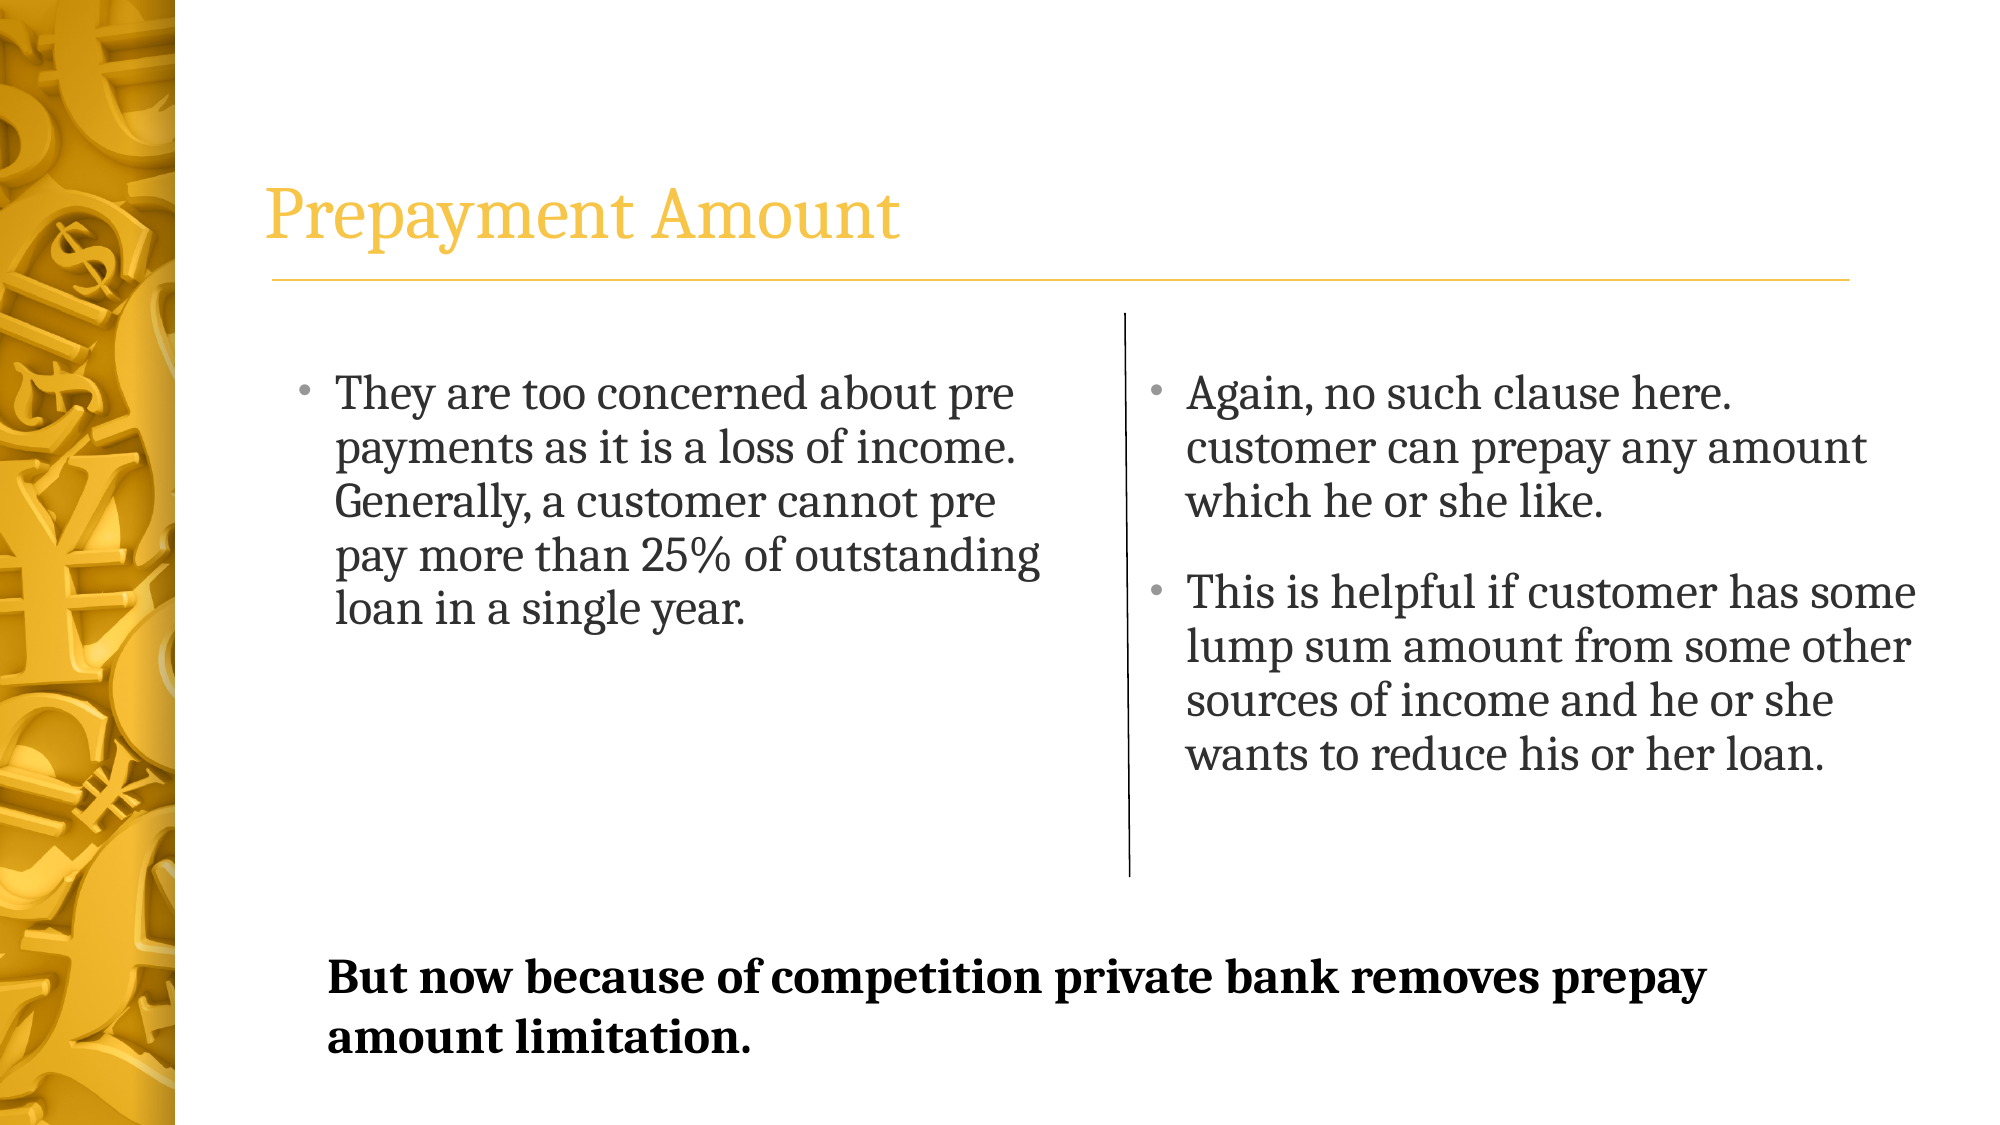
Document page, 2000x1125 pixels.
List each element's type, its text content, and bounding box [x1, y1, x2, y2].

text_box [1124, 312, 1130, 878]
title Pre­payment Amount [249, 62, 1863, 263]
text_box But now because of competition private bank removes prepay amount limitation. [312, 928, 1800, 1076]
picture [0, 0, 175, 1125]
list They are too concerned about pre­payments as it is a loss of income. Generally, a customer cannot pre­pay more than 25% of outstanding loan in a single year. [282, 358, 1082, 923]
list Again, no such clause here. customer can pre­pay any amount which he or she like. This is helpful if customer has some lump sum amount from some other sources of income and he or she wants to reduce his or her loan. [1134, 358, 1934, 923]
